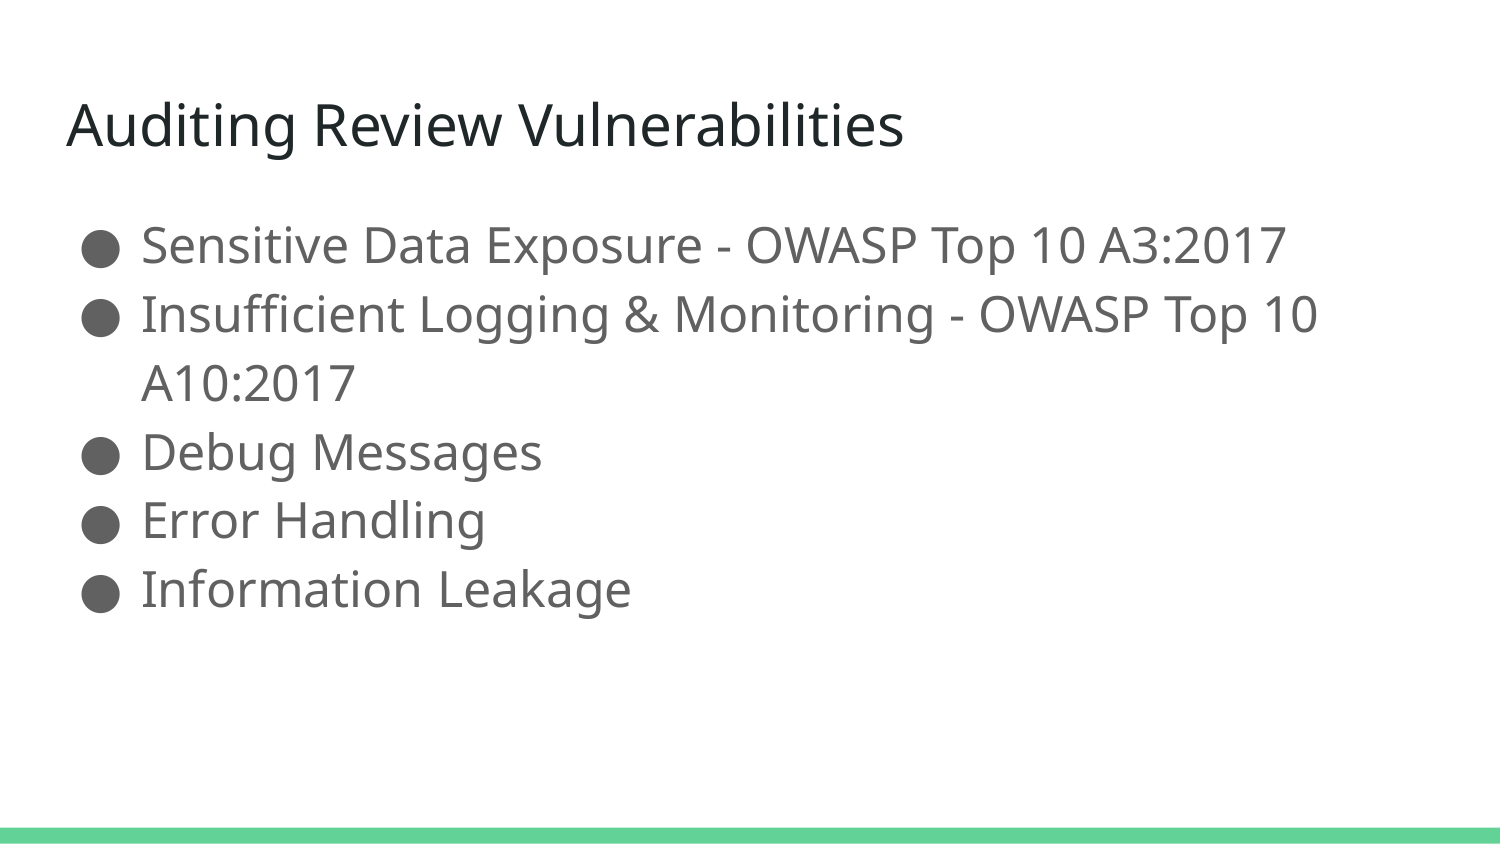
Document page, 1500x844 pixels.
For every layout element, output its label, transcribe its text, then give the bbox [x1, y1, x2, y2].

title Auditing Review Vulnerabilities [51, 72, 1449, 167]
list Sensitive Data Exposure - OWASP Top 10 A3:2017 Insufficient Logging & Monitoring - OWASP Top 10 A10:2017 Debug Messages Error Handling Information Leakage [51, 189, 1449, 750]
